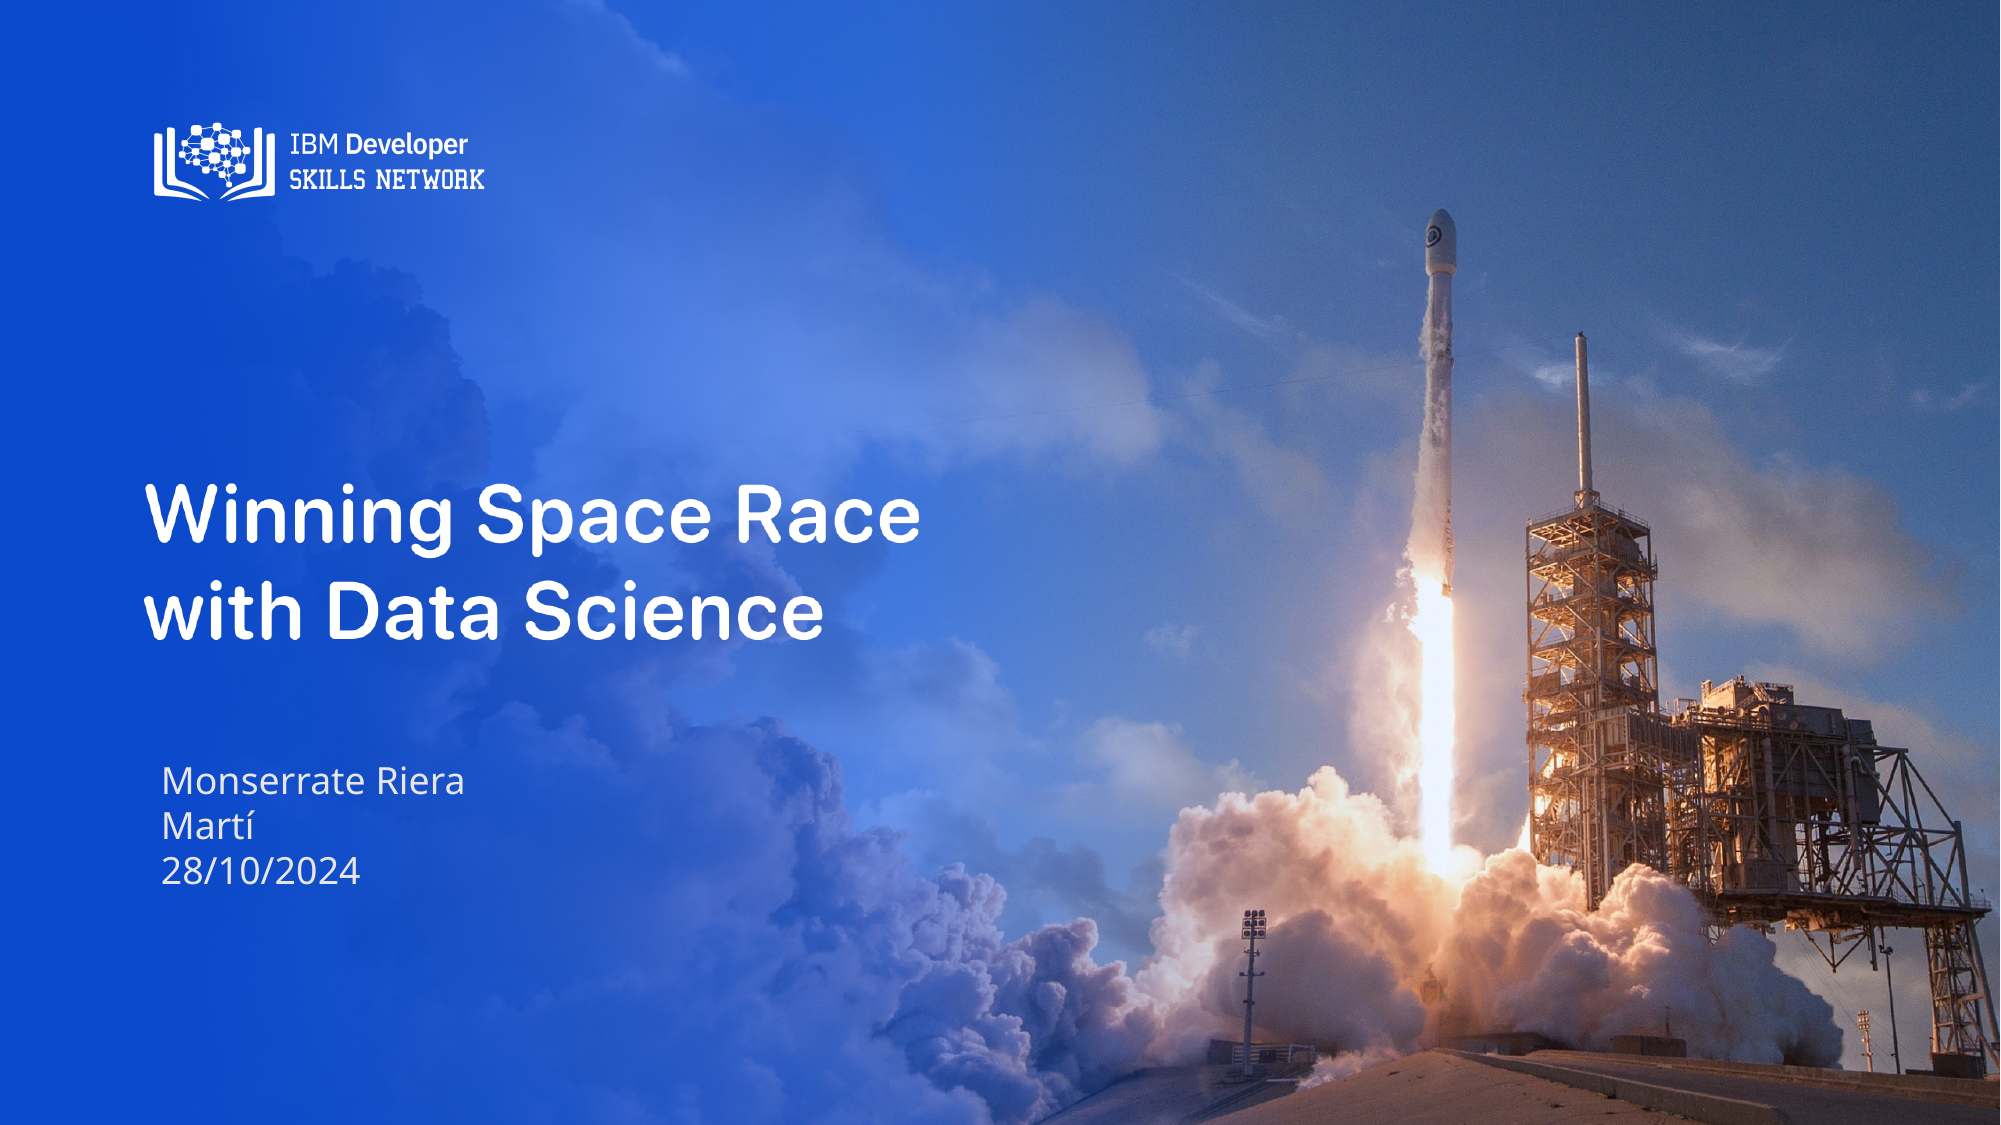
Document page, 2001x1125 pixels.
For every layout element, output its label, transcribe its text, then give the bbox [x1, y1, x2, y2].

text_box Monserrate Riera Martí 28/10/2024 [145, 749, 559, 900]
picture [0, 0, 2001, 1125]
